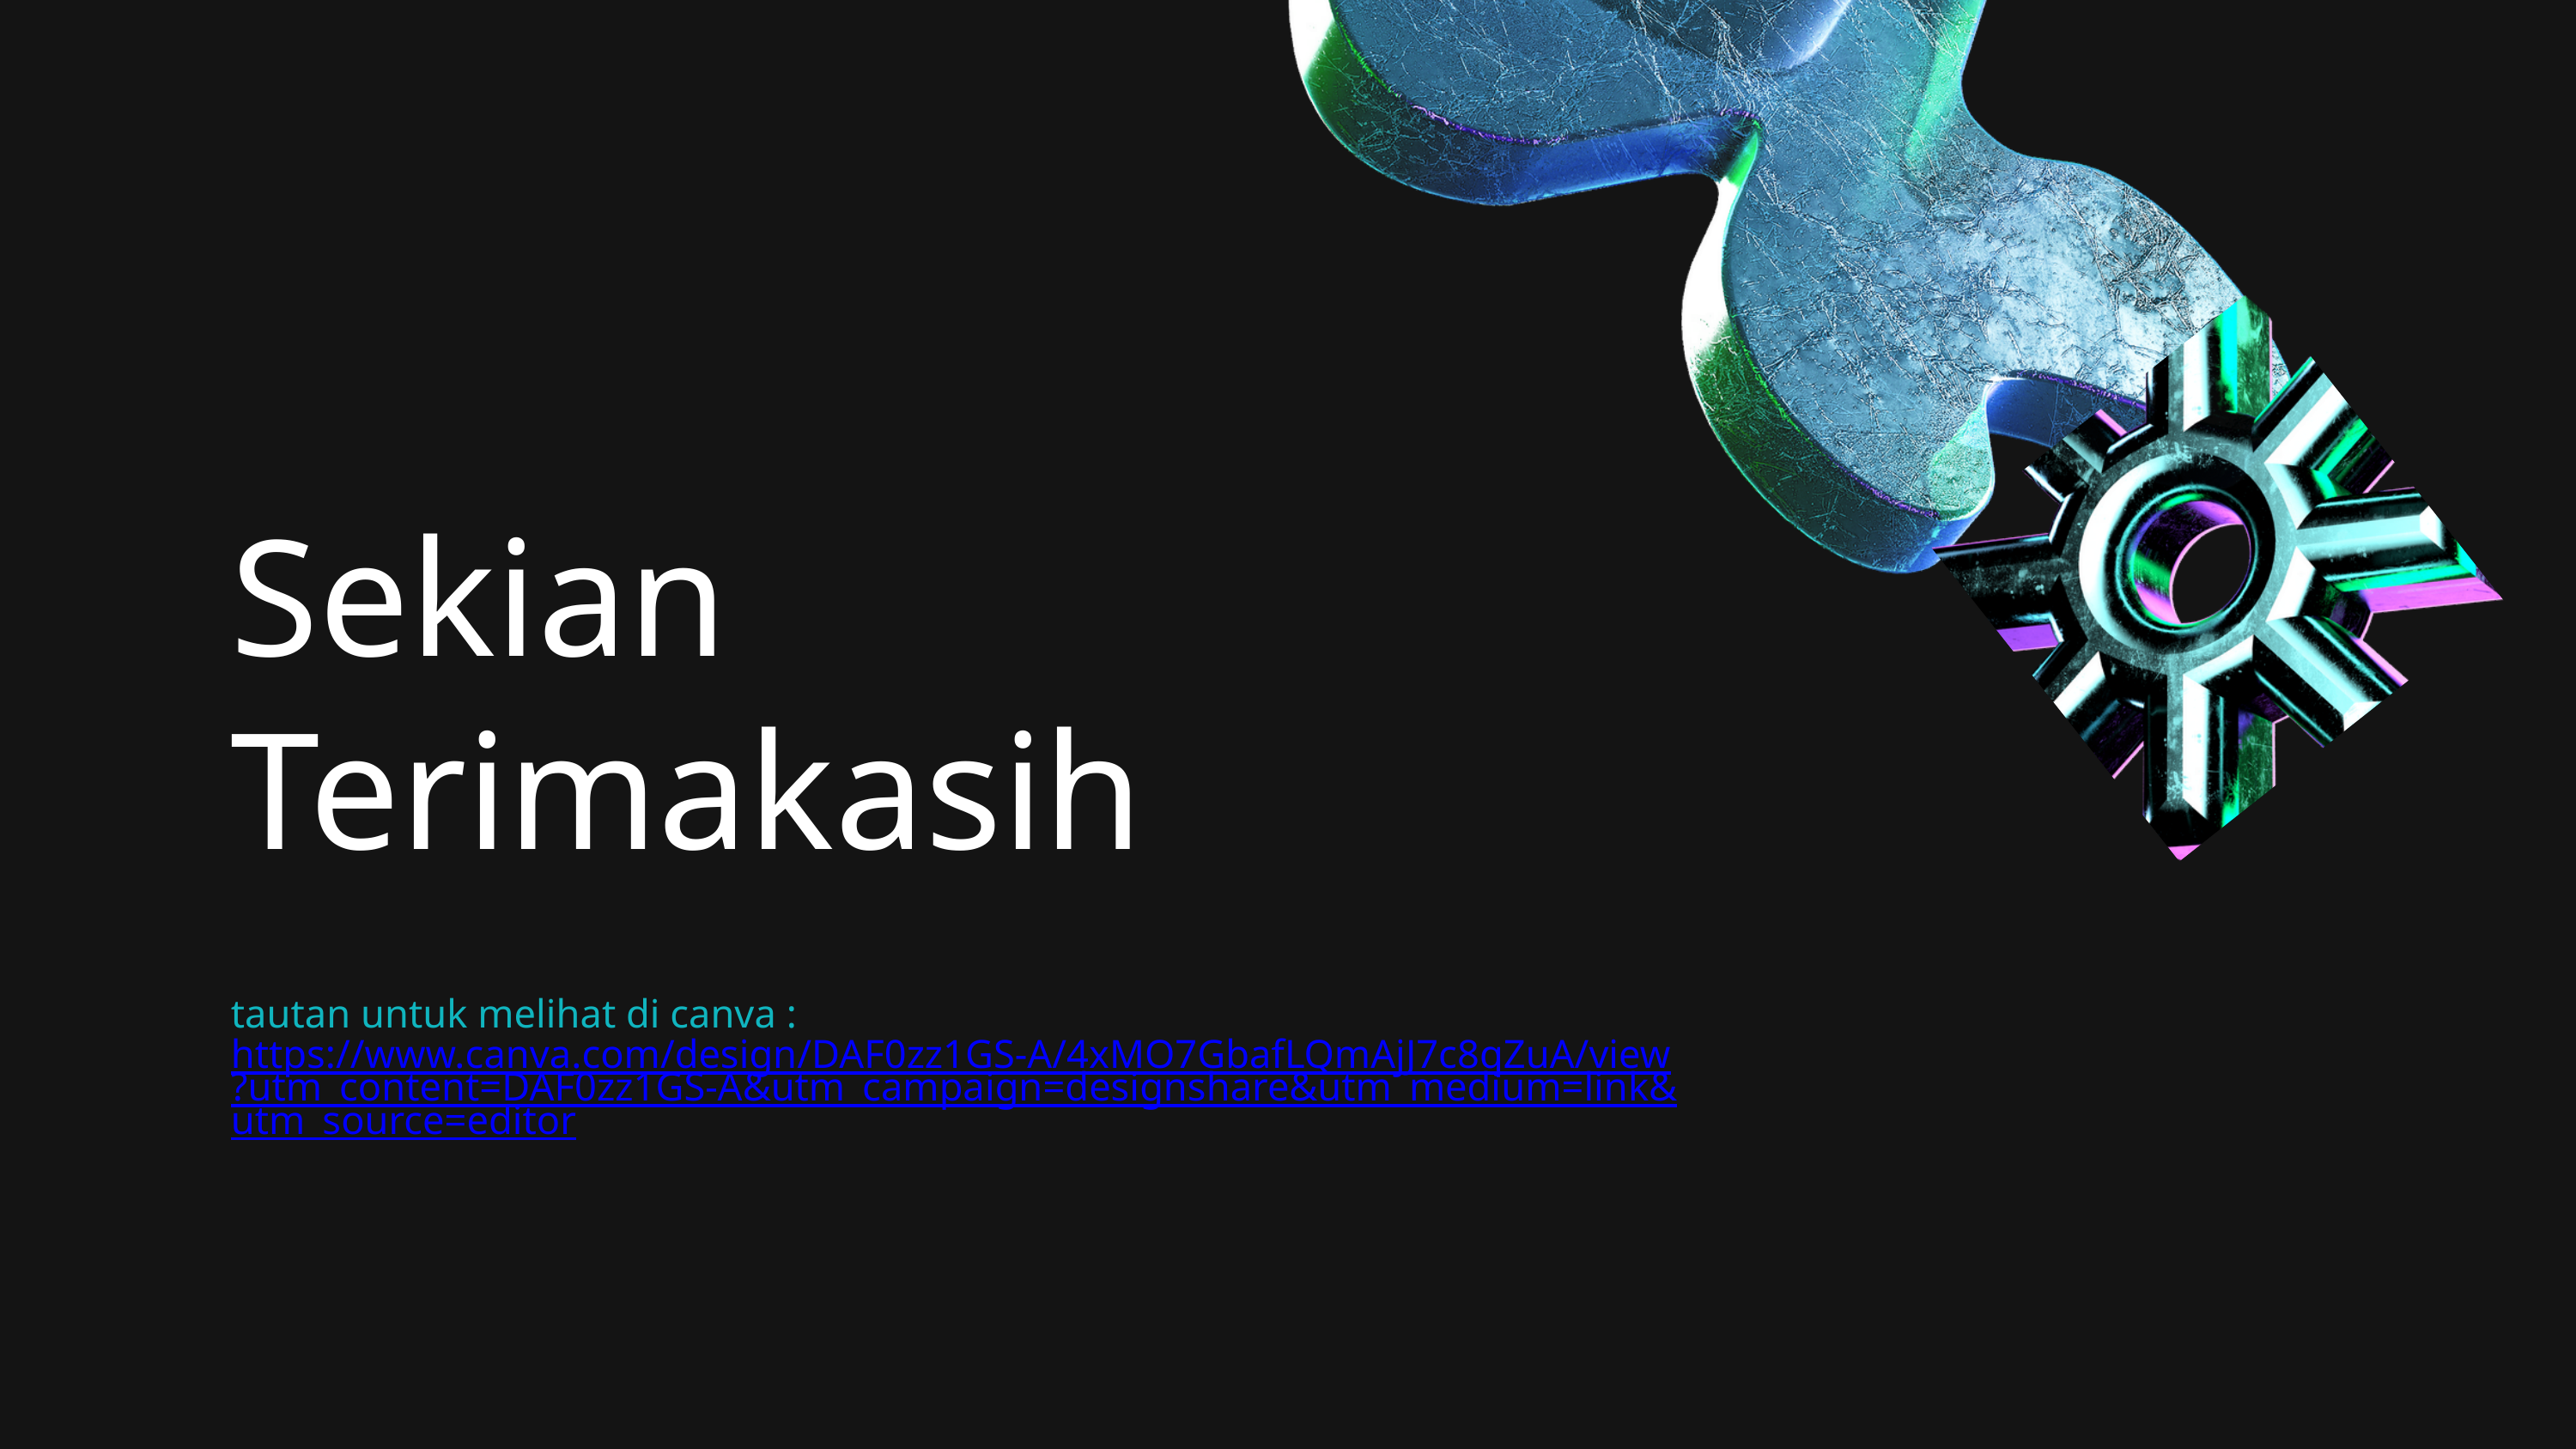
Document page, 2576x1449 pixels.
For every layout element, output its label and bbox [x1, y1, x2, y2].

text_box [230, 494, 1687, 1217]
text_box [1929, 286, 2506, 862]
text_box [1288, 0, 2297, 574]
